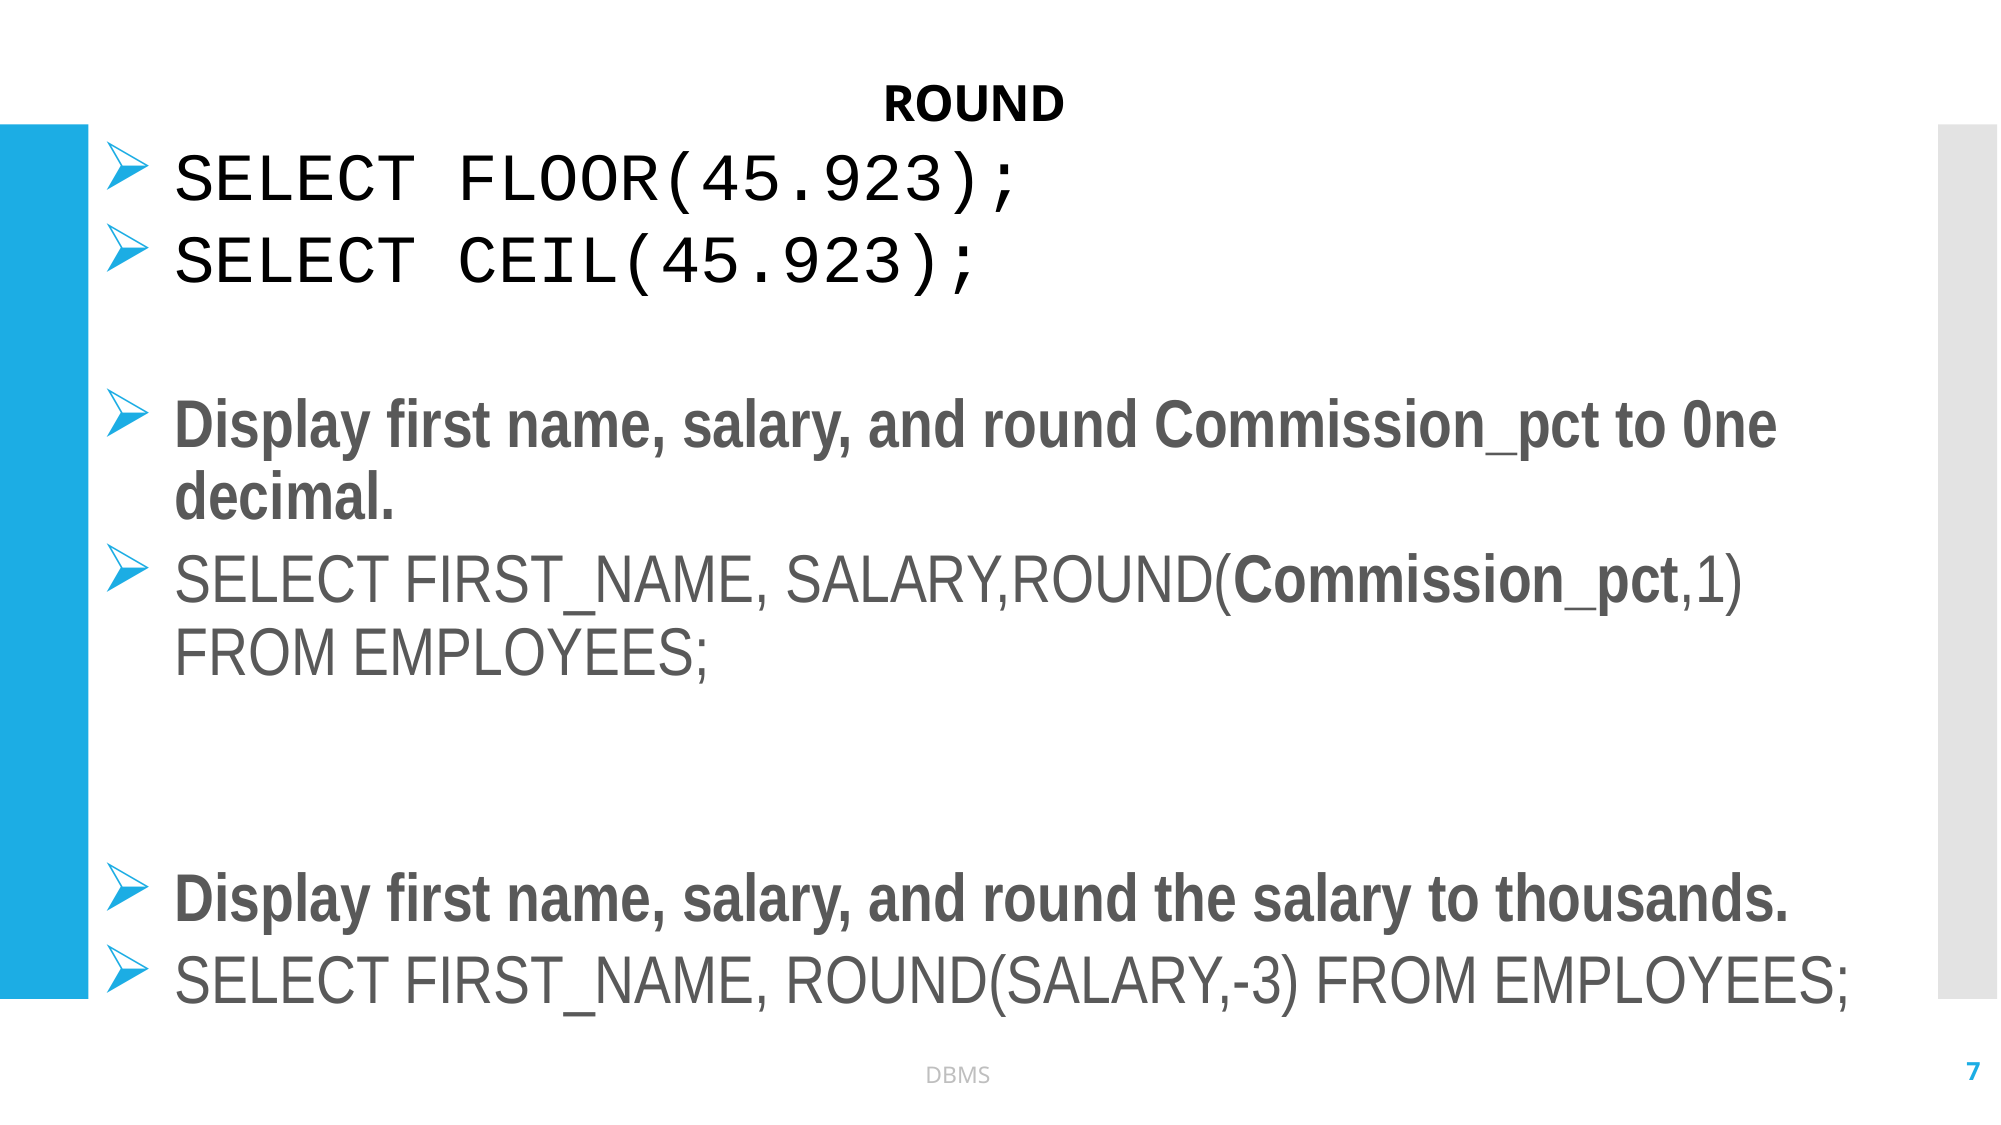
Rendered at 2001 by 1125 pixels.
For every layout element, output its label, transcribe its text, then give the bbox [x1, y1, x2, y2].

slide_number 7 [1744, 1042, 1996, 1103]
list SELECT FLOOR(45.923); SELECT CEIL(45.923); Display first name, salary, and round Commission_pct to 0ne decimal. SELECT FIRST_NAME, SALARY,ROUND(Commission_pct,1) FROM EMPLOYEES; Display first name, salary, and round the salary to thousands. SELECT FIRST_NAME, ROUND(SALARY,-3) FROM EMPLOYEES; [86, 135, 1933, 1036]
footer DBMS [473, 1046, 1443, 1107]
title ROUND [191, 70, 1758, 132]
